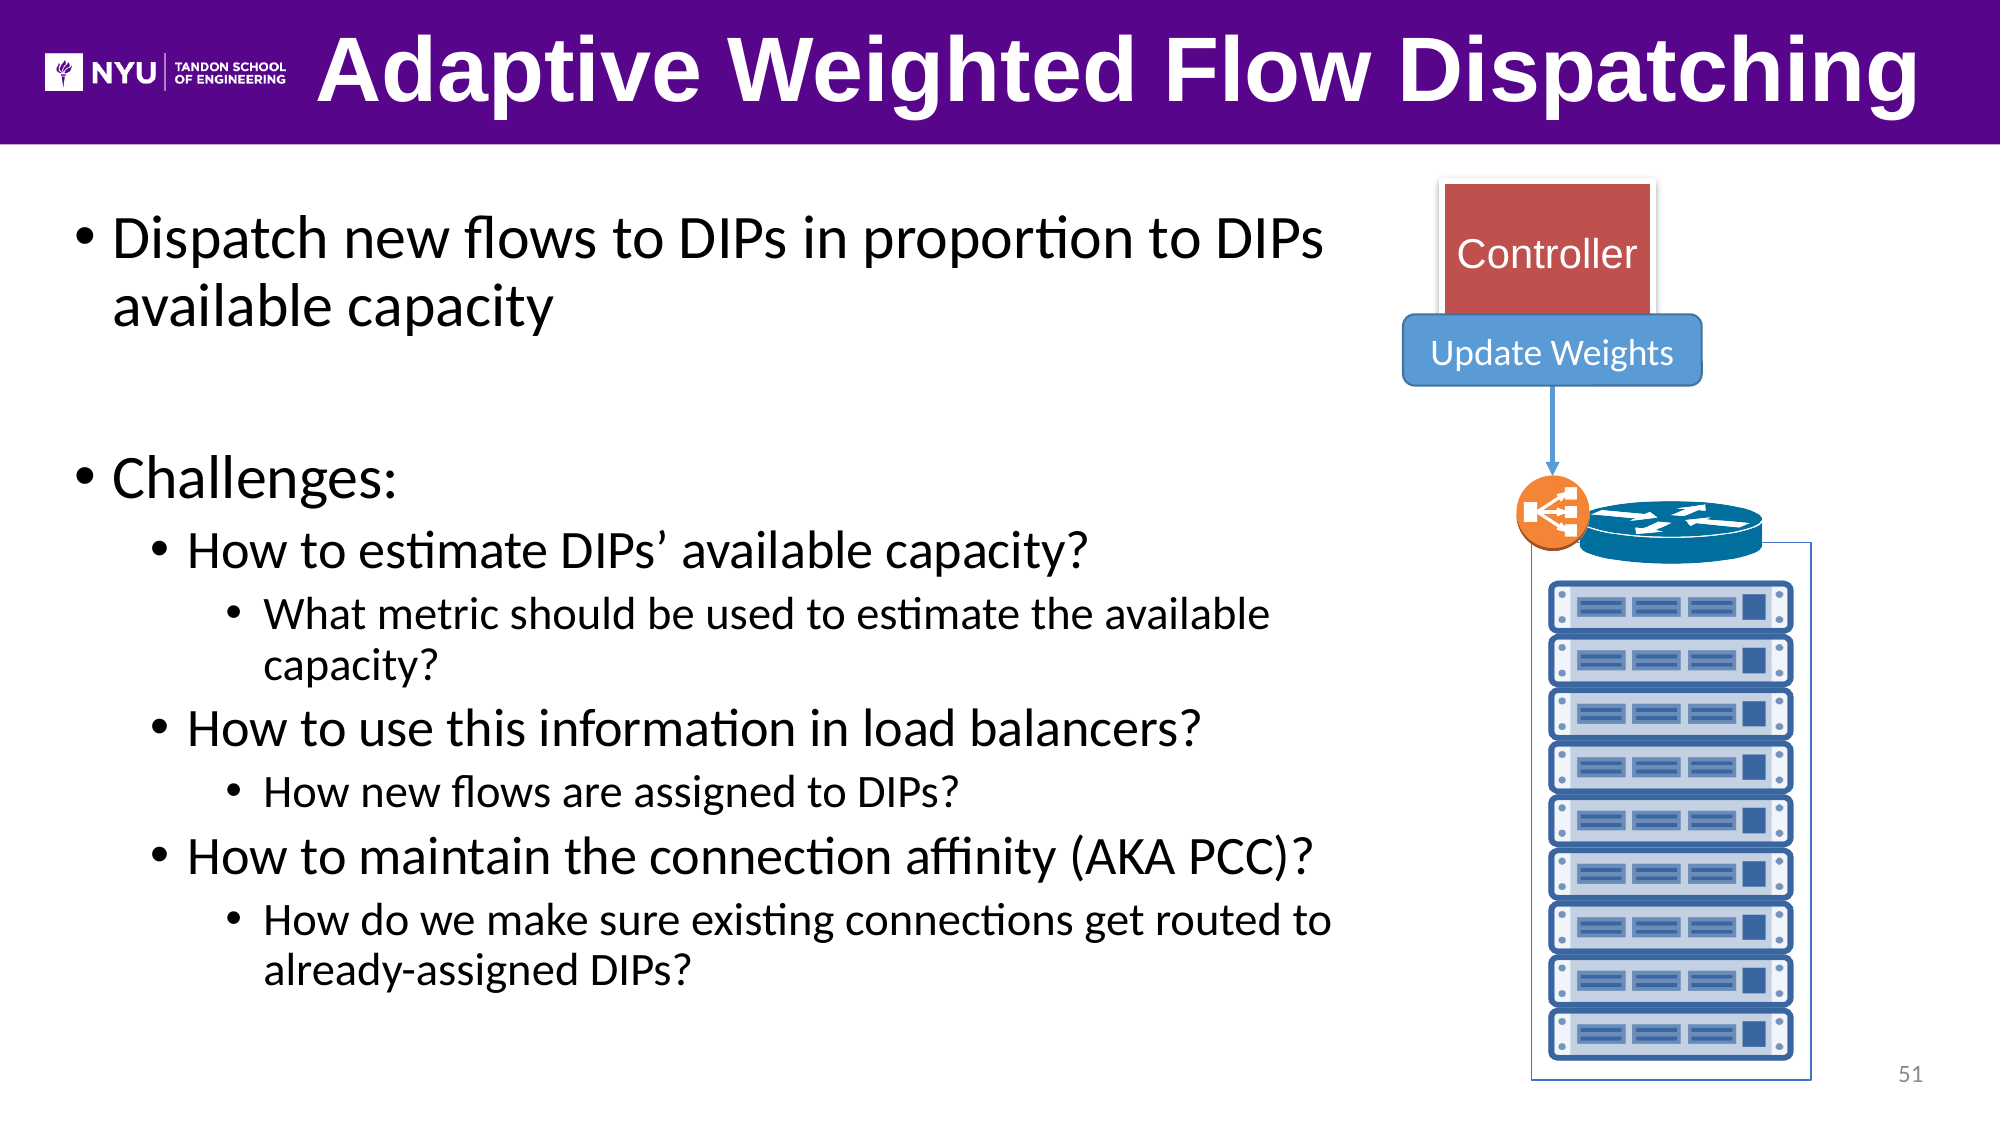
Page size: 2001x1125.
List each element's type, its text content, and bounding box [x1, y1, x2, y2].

title Adaptive Weighted Flow Dispatching [290, 12, 1939, 132]
text_box Update Weights [1401, 313, 1703, 387]
text_box Controller [1441, 181, 1653, 313]
picture [1515, 475, 1590, 552]
picture [45, 53, 286, 91]
slide_number 51 [1488, 1042, 1939, 1103]
list Dispatch new flows to DIPs in proportion to DIPs available capacity Challenges: How to estimate DIPs’ available capacity? What metric should be used to estimate the available capacity? How to use this information in load balancers? How new flows are assigned to DIPs? How to maintain the connection affinity (AKA PCC)? How do we make sure existing connections get routed to already-assigned DIPs? [59, 197, 1357, 1018]
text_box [1531, 495, 1811, 1081]
